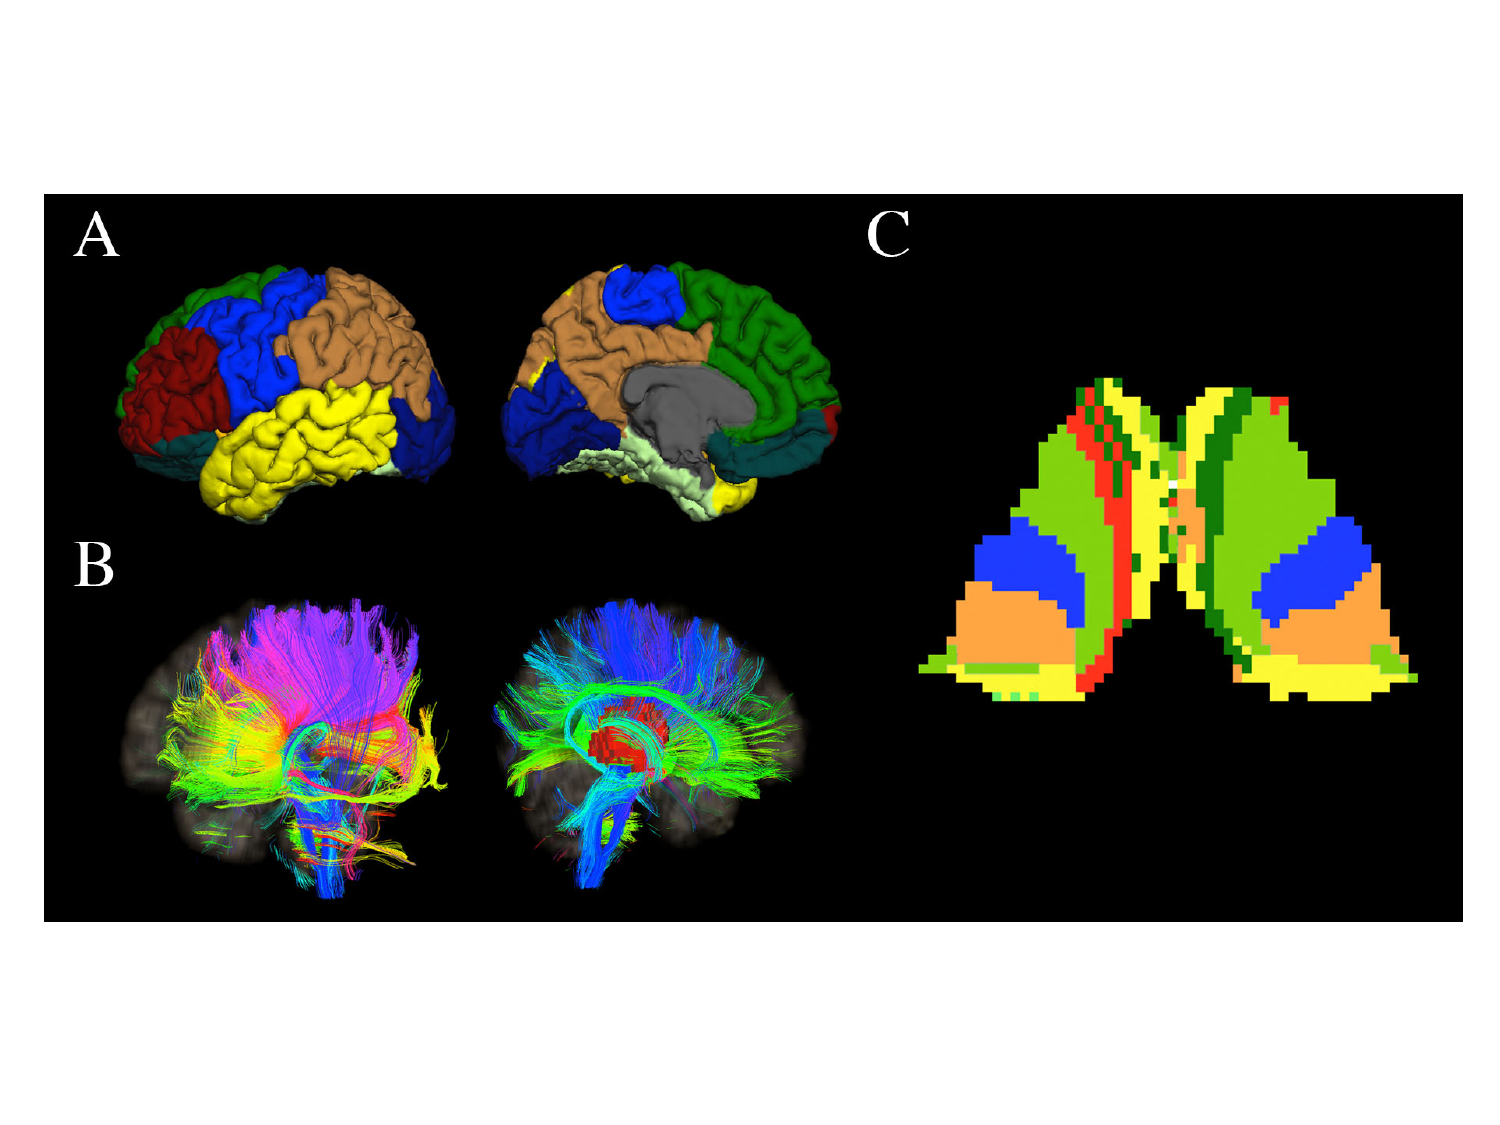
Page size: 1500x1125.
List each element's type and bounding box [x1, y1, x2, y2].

picture [44, 194, 1463, 922]
